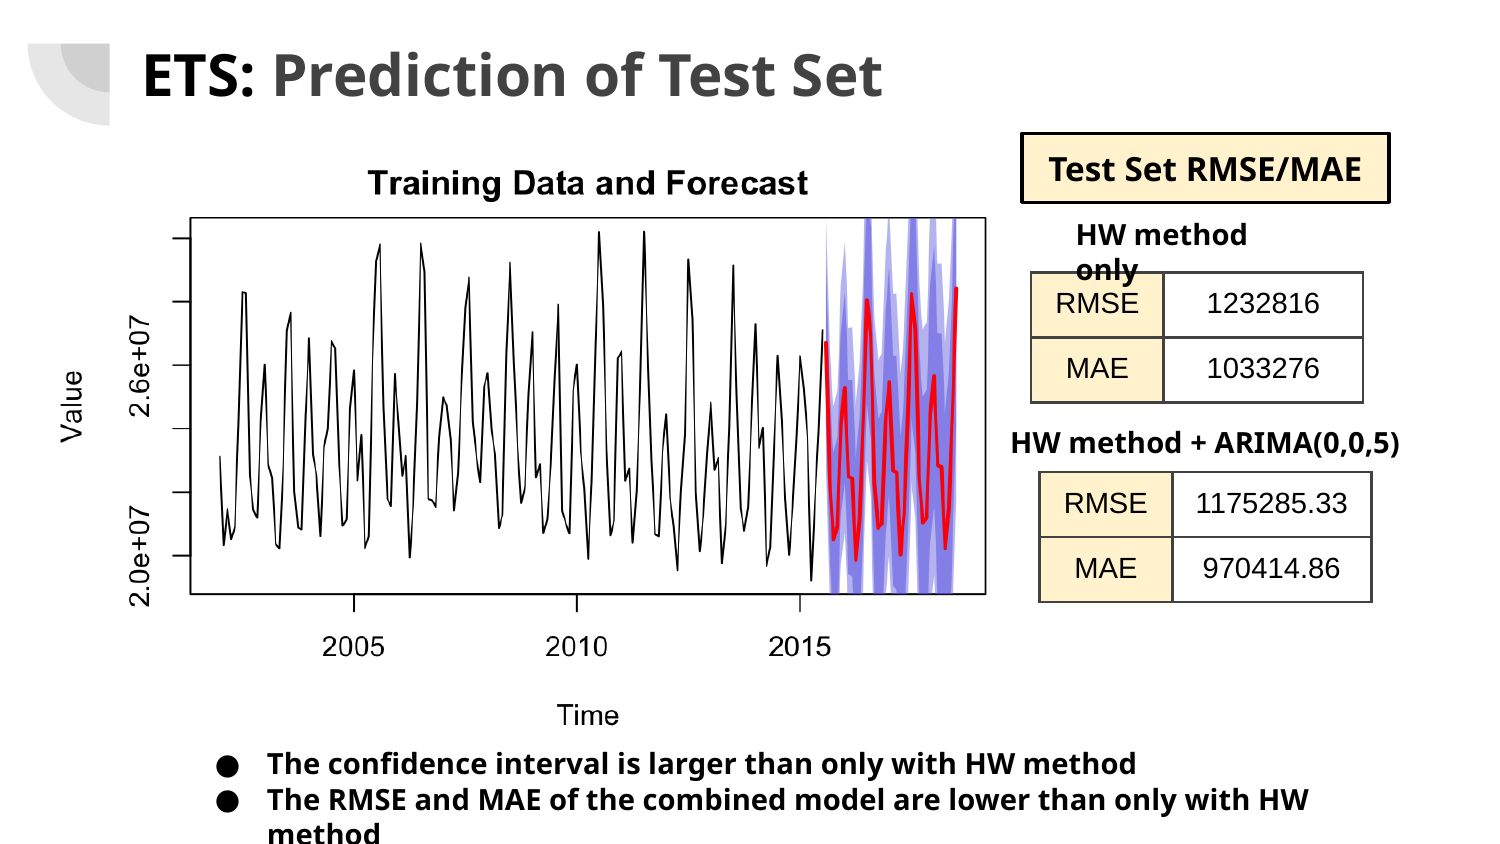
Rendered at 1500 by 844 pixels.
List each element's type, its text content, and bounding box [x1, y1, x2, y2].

table_header 1175285.33 [1174, 473, 1370, 536]
table_header 1232816 [1165, 274, 1362, 336]
text_box HW method + ARIMA(0,0,5) [1060, 409, 1447, 465]
table_header RMSE [1060, 473, 1171, 536]
table_cell MAE [1060, 538, 1171, 601]
table_cell 1033276 [1165, 339, 1362, 401]
title ETS: Prediction of Test Set [126, 23, 1280, 145]
table_cell 970414.86 [1174, 538, 1370, 601]
text_box Test Set RMSE/MAE [1021, 133, 1390, 203]
table_cell MAE [1060, 339, 1162, 401]
text_box HW method only [1060, 203, 1334, 258]
picture [49, 146, 1057, 769]
text_box The confidence interval is larger than only with HW method The RMSE and MAE of the combined model are lower than only with HW method [176, 730, 1432, 804]
table_header RMSE [1060, 274, 1162, 336]
